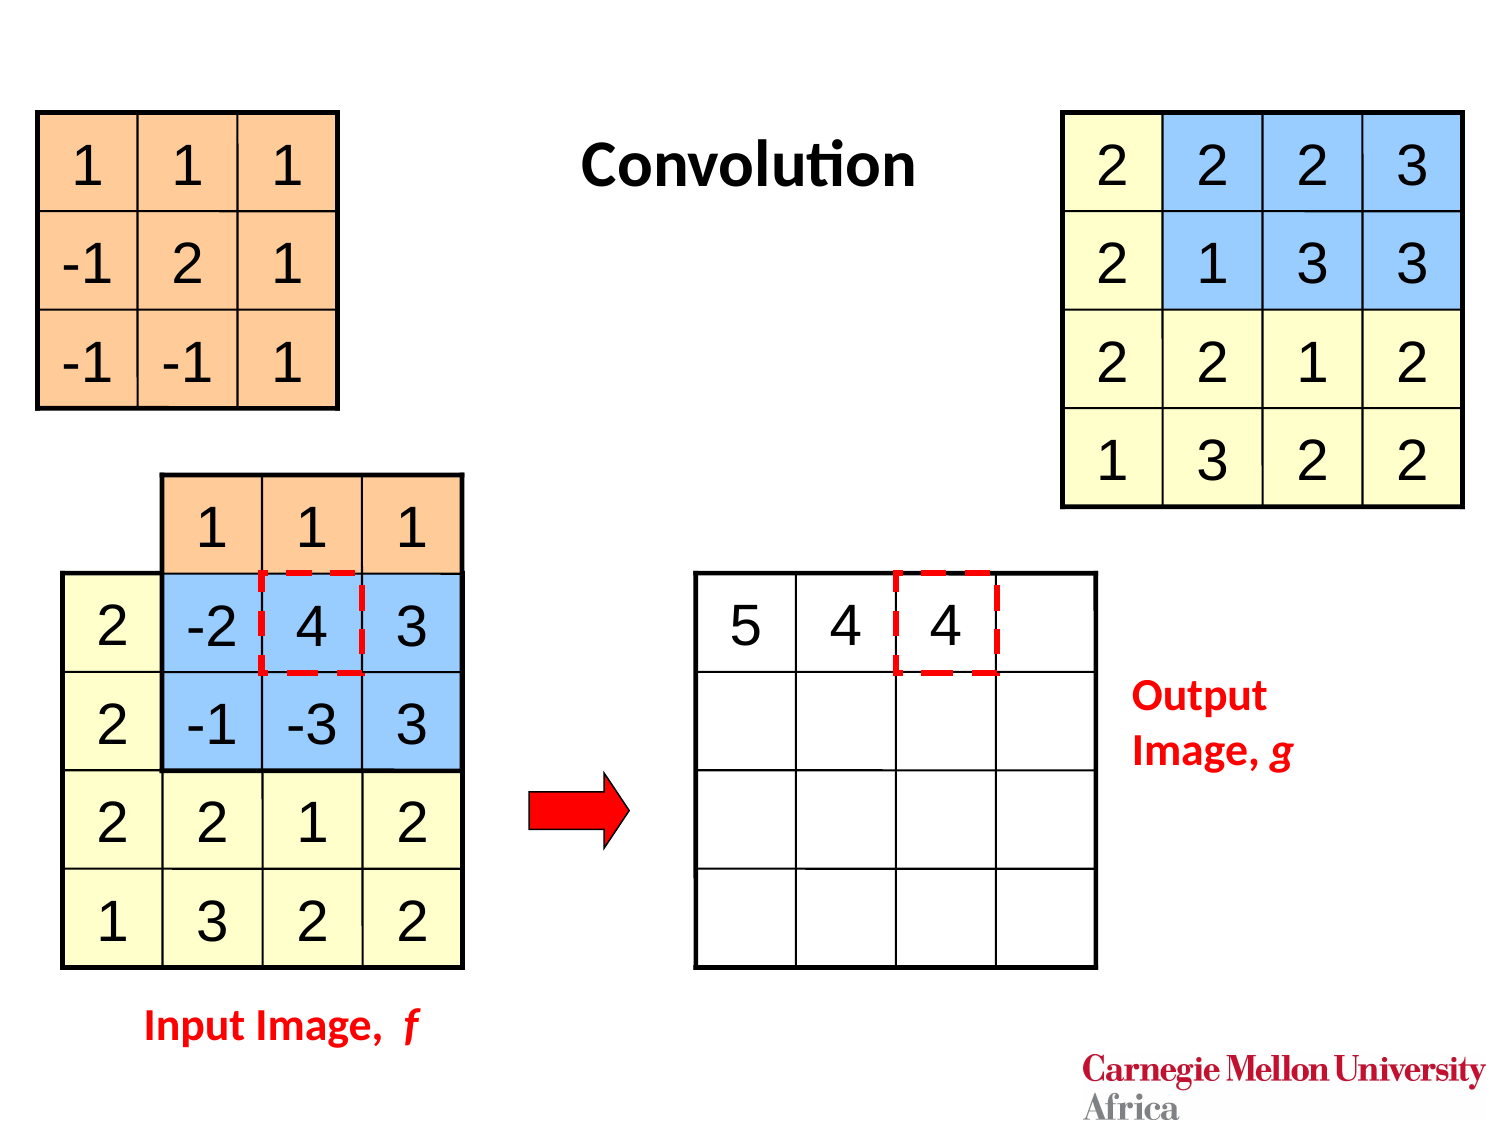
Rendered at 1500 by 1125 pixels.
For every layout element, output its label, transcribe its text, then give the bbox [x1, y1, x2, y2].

text_box Output Image, g [1117, 657, 1355, 783]
picture [1083, 1054, 1486, 1120]
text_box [62, 572, 463, 968]
text_box -1 [38, 310, 137, 408]
text_box 2 [1163, 310, 1262, 408]
text_box -1 [38, 212, 137, 309]
text_box 1 [362, 476, 461, 572]
text_box [529, 773, 630, 849]
text_box 3 [1263, 212, 1362, 309]
text_box 3 [1163, 409, 1262, 506]
text_box 1 [1163, 212, 1262, 309]
text_box 1 [238, 310, 337, 408]
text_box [695, 572, 1097, 968]
text_box 2 [1063, 212, 1162, 309]
text_box 2 [1363, 310, 1462, 408]
text_box Input Image, f [128, 987, 434, 1058]
text_box 2 [1063, 310, 1162, 408]
text_box 1 [262, 476, 361, 571]
text_box 3 [1363, 212, 1462, 309]
text_box 2 [1363, 409, 1462, 506]
text_box 2 [138, 212, 237, 309]
text_box -1 [138, 310, 237, 408]
text_box 1 [1063, 409, 1162, 506]
text_box 1 [162, 474, 261, 571]
text_box Convolution [0, 112, 1500, 208]
text_box 1 [1263, 310, 1362, 408]
text_box 2 [1263, 409, 1362, 506]
text_box 1 [238, 212, 337, 309]
